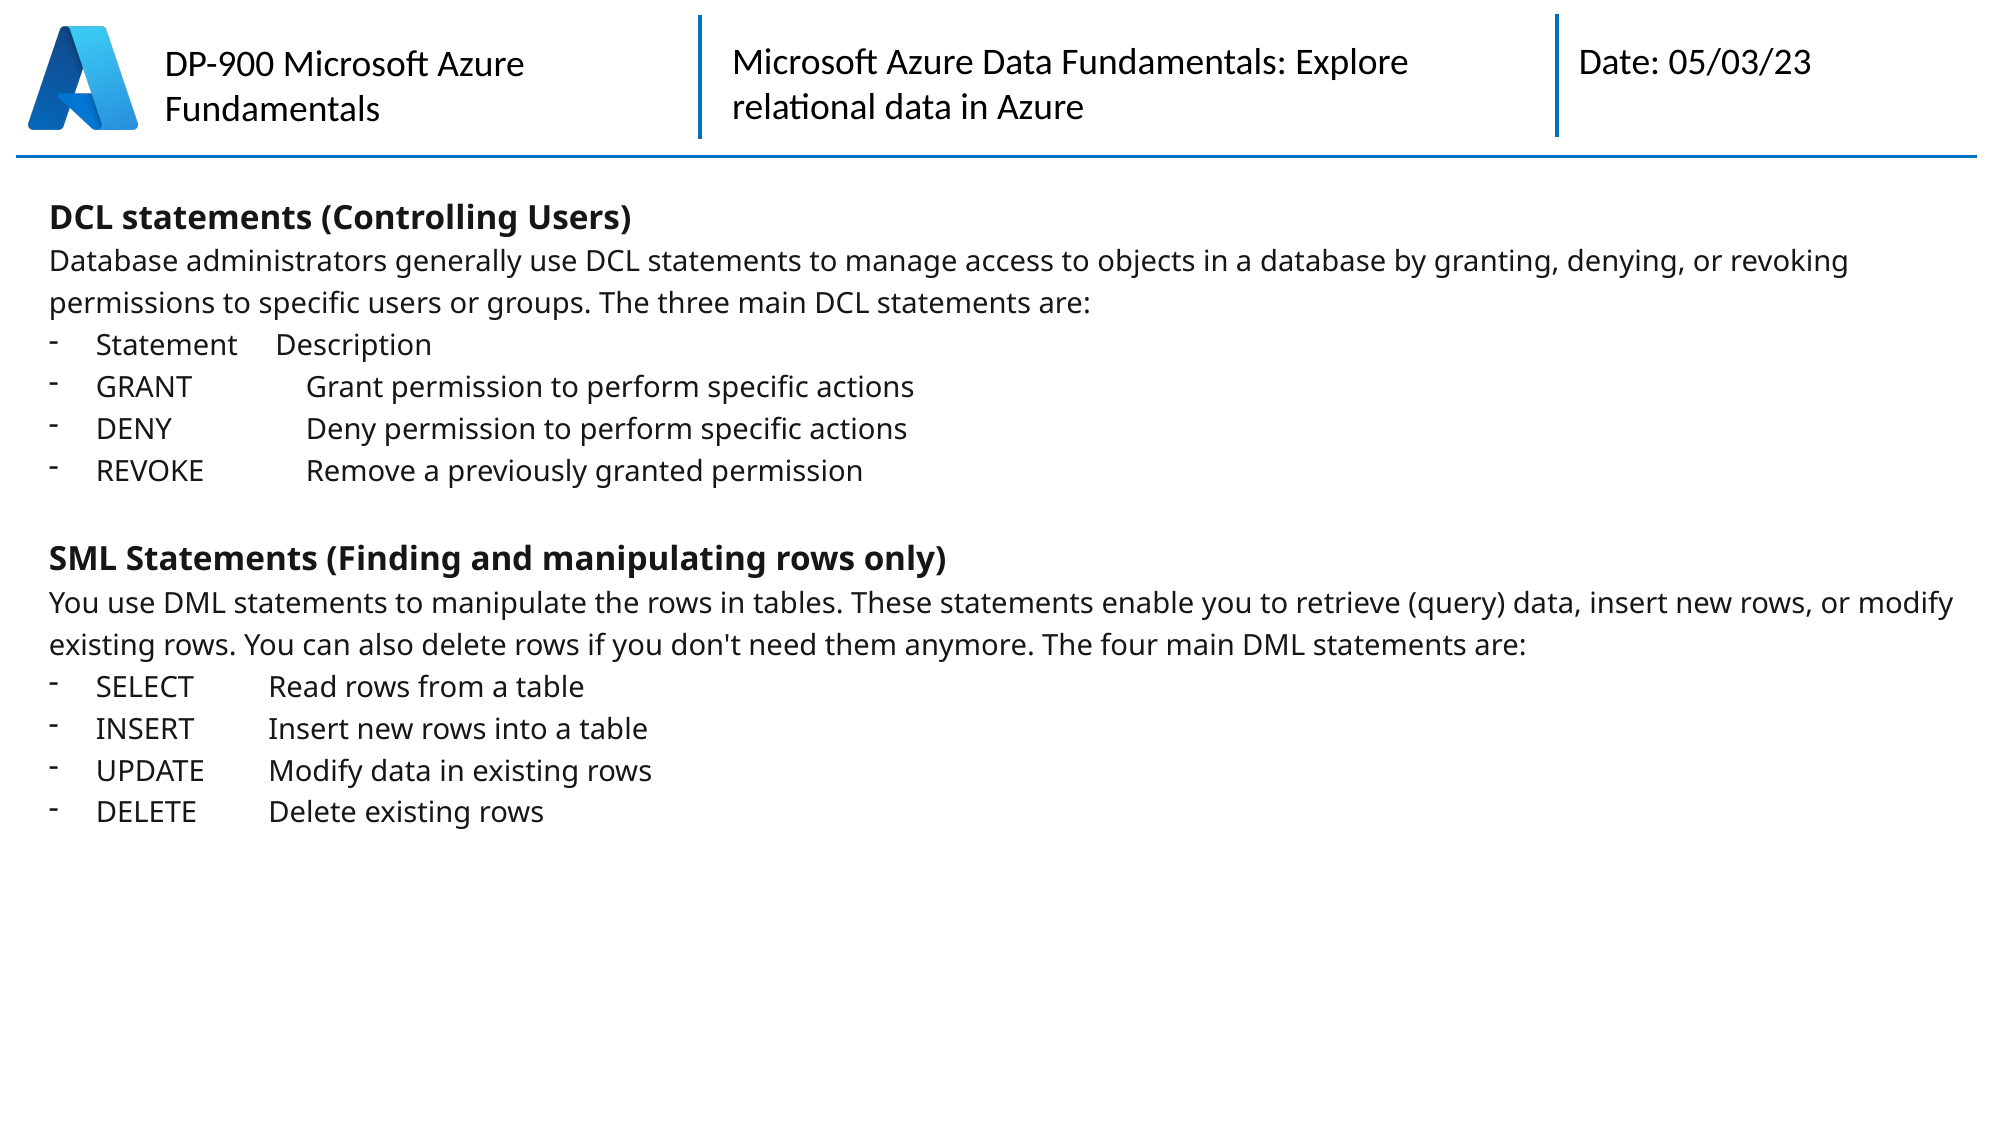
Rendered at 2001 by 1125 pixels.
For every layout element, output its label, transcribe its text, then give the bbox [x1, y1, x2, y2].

picture [23, 18, 143, 138]
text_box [16, 13, 1978, 157]
text_box DCL statements (Controlling Users) Database administrators generally use DCL statements to manage access to objects in a database by granting, denying, or revoking permissions to specific users or groups. The three main DCL statements are: Statement Description GRANT Grant permission to perform specific actions DENY Deny permission to perform specific actions REVOKE Remove a previously granted permission SML Statements (Finding and manipulating rows only) You use DML statements to manipulate the rows in tables. These statements enable you to retrieve (query) data, insert new rows, or modify existing rows. You can also delete rows if you don't need them anymore. The four main DML statements are: SELECT Read rows from a table INSERT Insert new rows into a table UPDATE Modify data in existing rows DELETE Delete existing rows [34, 180, 1978, 837]
